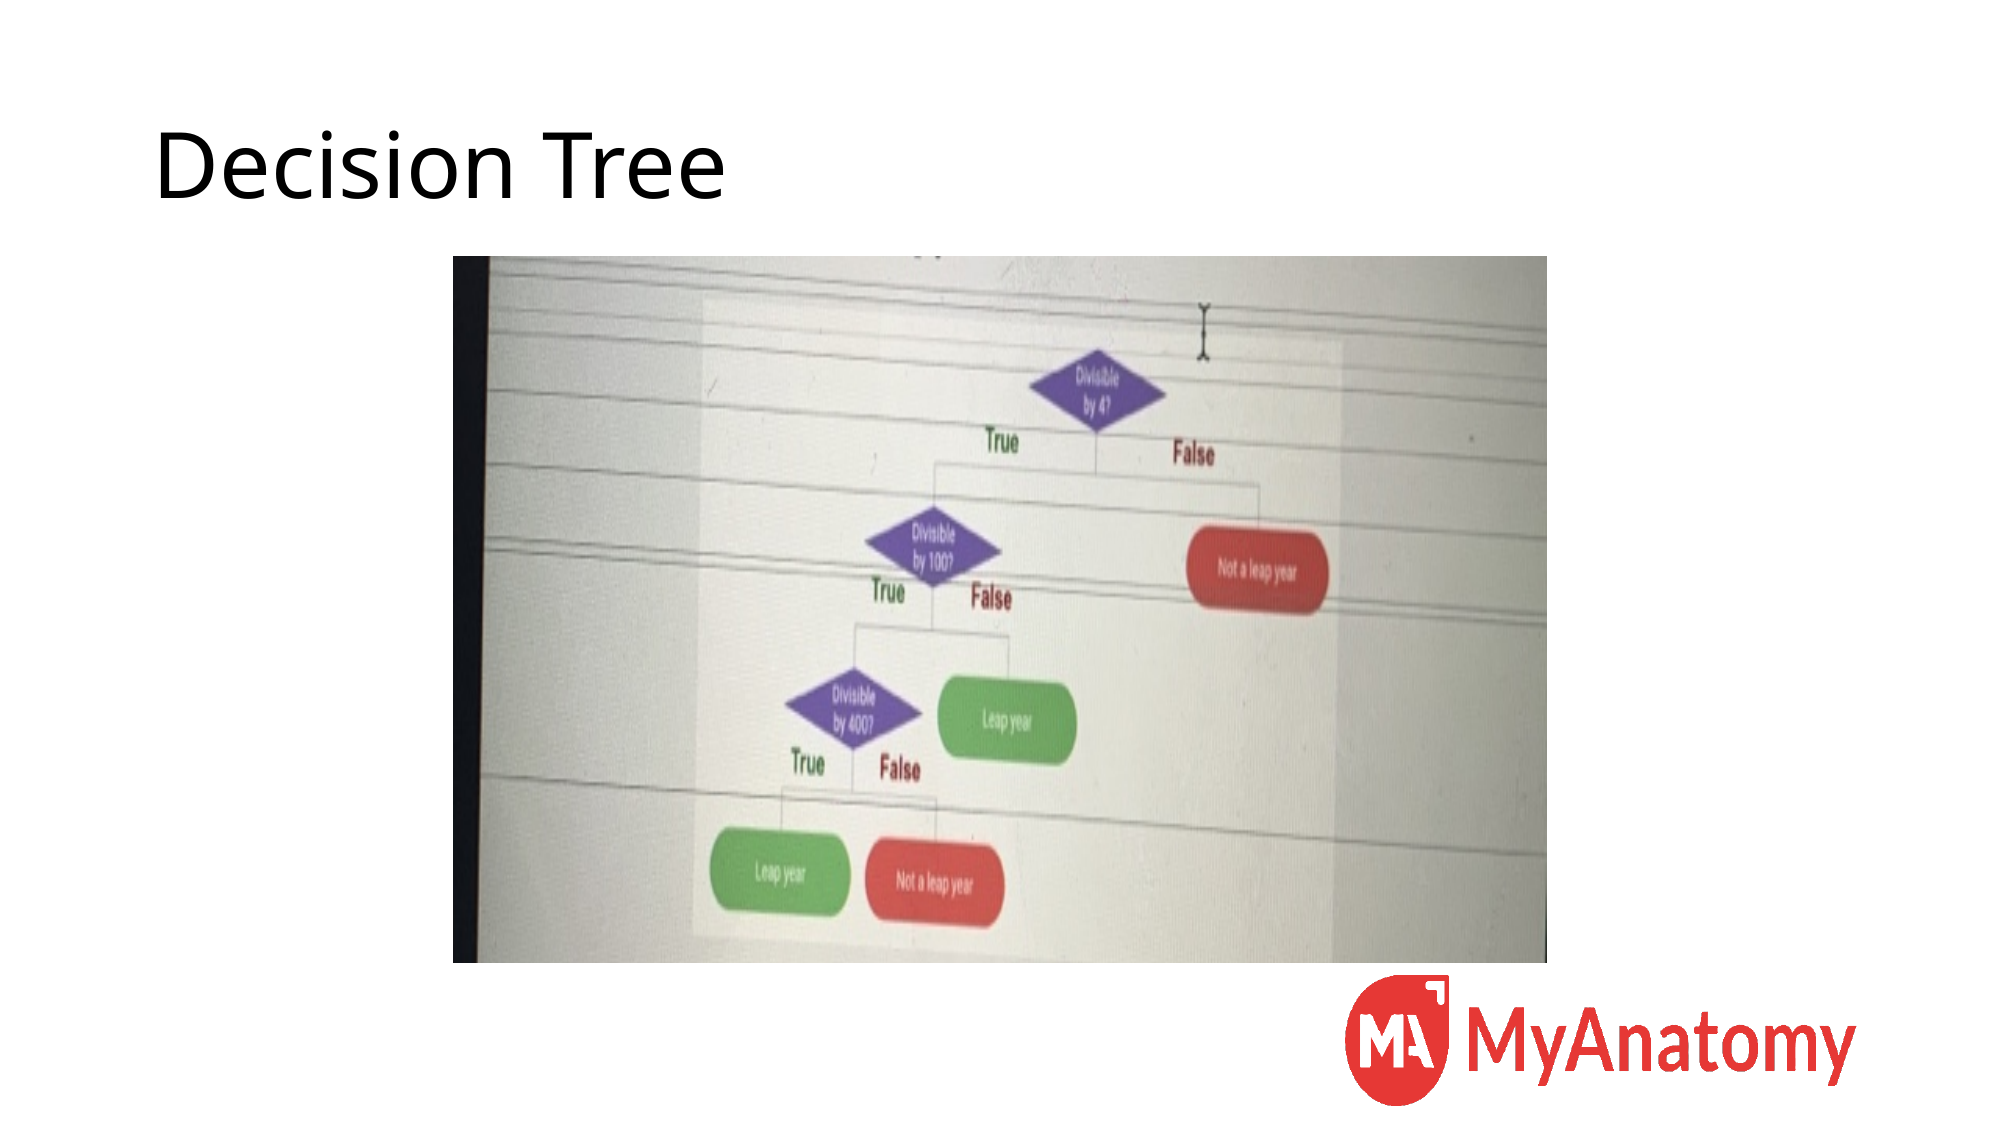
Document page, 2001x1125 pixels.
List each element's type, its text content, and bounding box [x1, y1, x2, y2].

picture [1337, 932, 1863, 1125]
title Decision Tree [137, 59, 1863, 278]
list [453, 256, 1547, 963]
